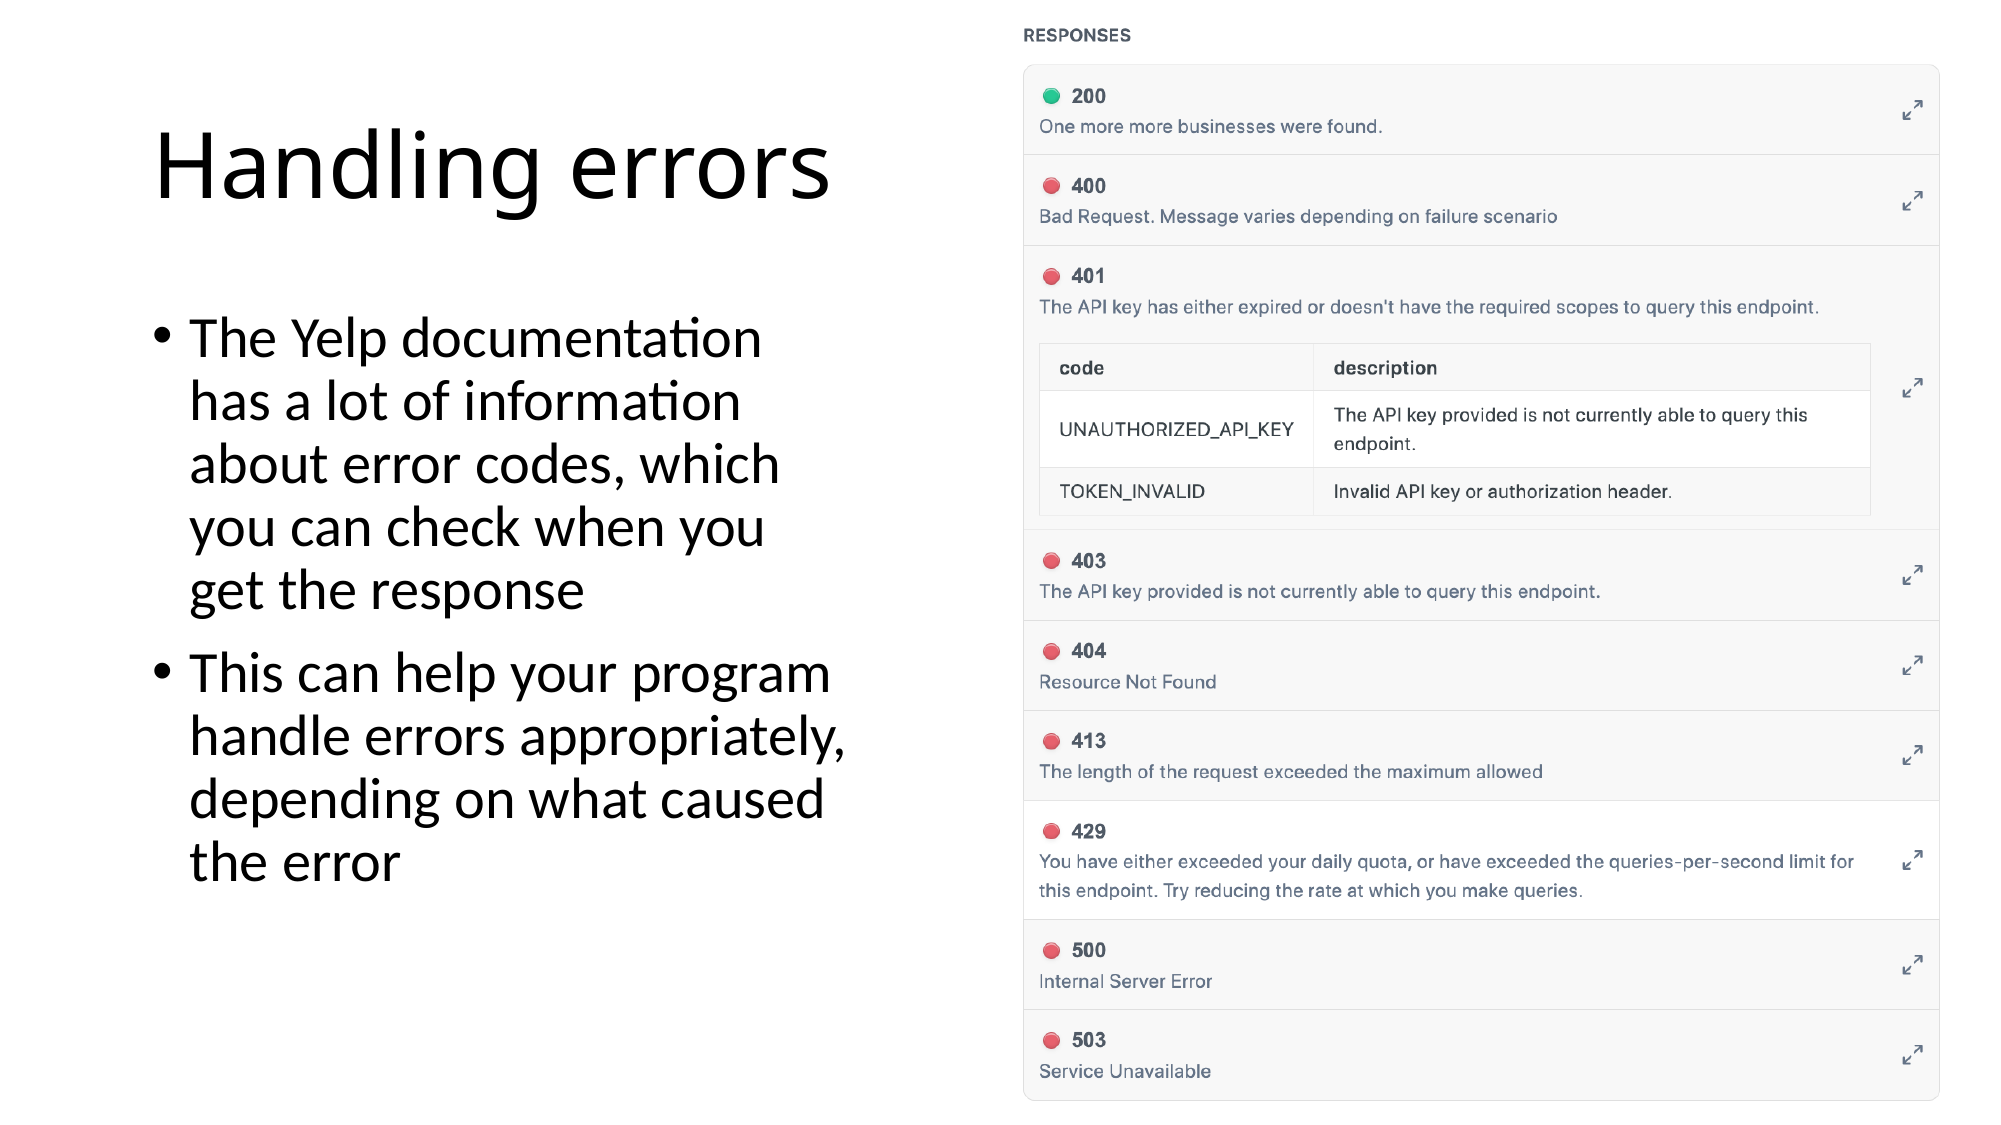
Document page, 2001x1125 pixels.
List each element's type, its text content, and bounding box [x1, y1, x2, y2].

title Handling errors [137, 59, 999, 278]
picture [999, 0, 1957, 1125]
list The Yelp documentation has a lot of information about error codes, which you can check when you get the response This can help your program handle errors appropriately, depending on what caused the error [137, 299, 864, 1014]
